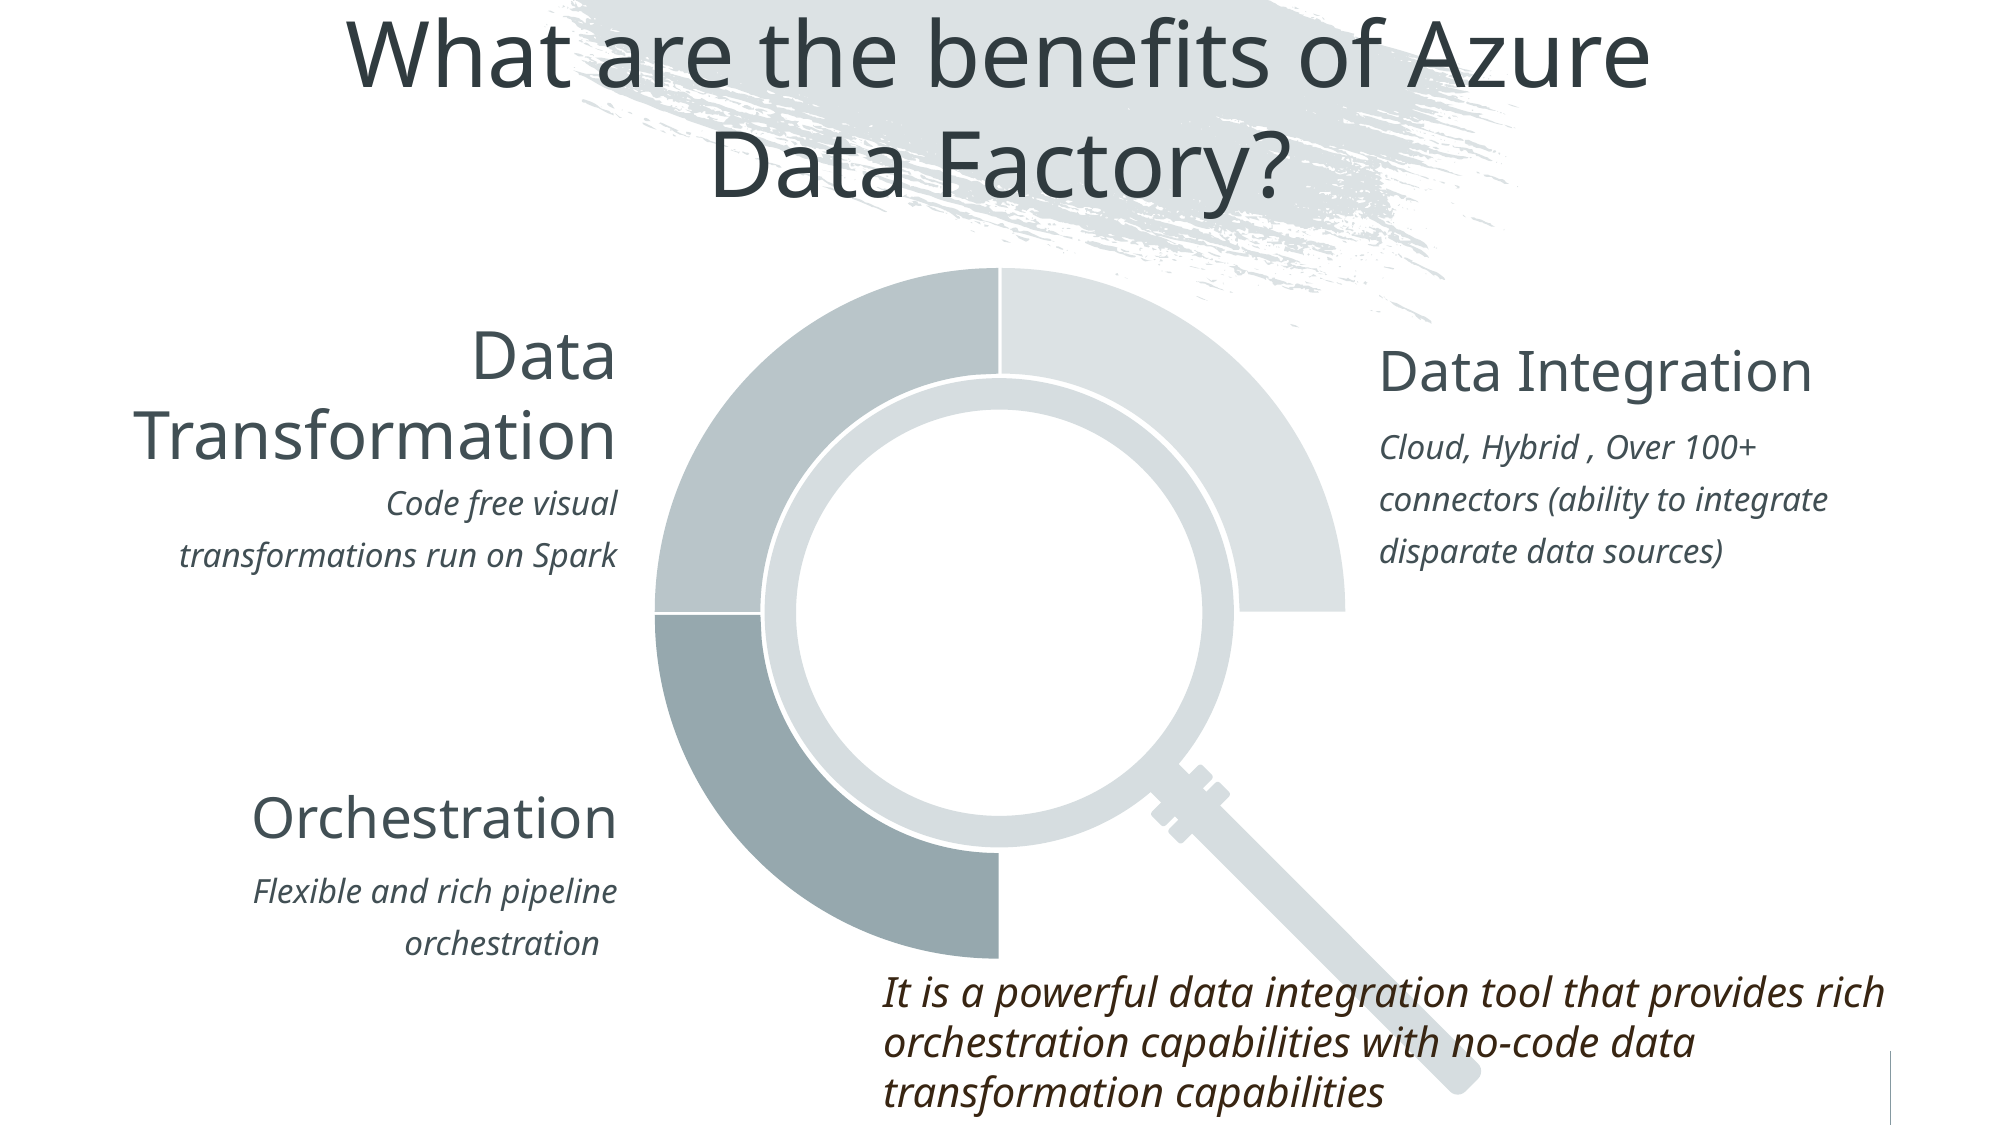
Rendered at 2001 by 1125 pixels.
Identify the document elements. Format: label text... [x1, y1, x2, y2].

title What are the benefits of Azure Data Factory? [263, 44, 1737, 224]
list Code free visual transformations run on Spark [148, 462, 634, 663]
list Cloud, Hybrid , Over 100+ connectors (ability to integrate disparate data sources) [1363, 411, 1848, 608]
list Data Integration [1363, 327, 1848, 411]
list Data Transformation [82, 327, 634, 458]
list Orchestration [148, 774, 634, 858]
text_box It is a powerful data integration tool that provides rich orchestration capabilities with no-code data transformation capabilities [868, 958, 1987, 1124]
list Flexible and rich pipeline orchestration [148, 858, 634, 1051]
